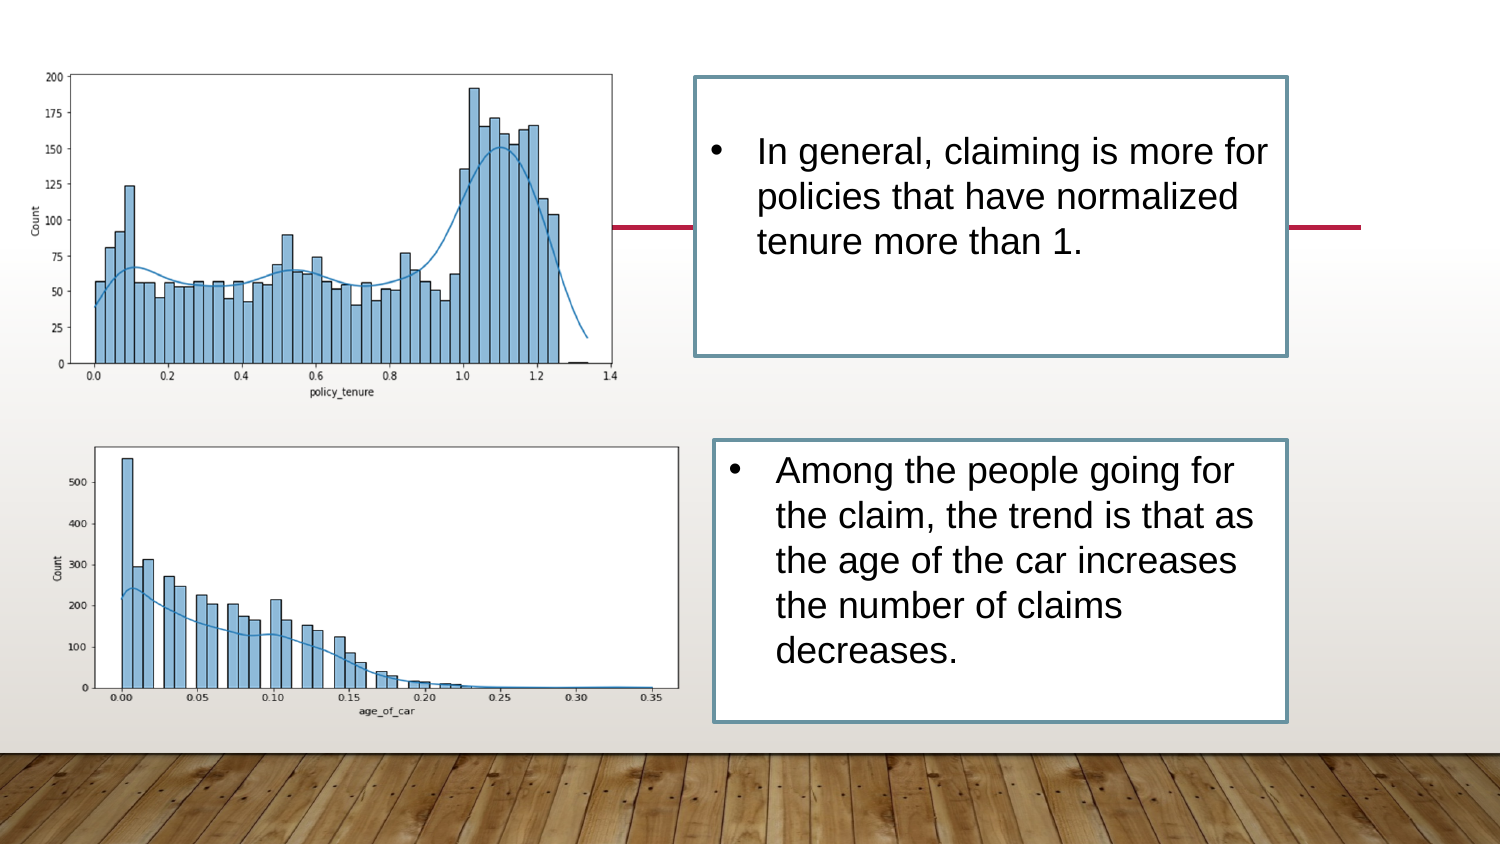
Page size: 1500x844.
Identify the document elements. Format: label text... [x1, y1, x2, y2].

picture [24, 65, 626, 404]
text_box Among the people going for the claim, the trend is that as the age of the car increases the number of claims decreases. [713, 440, 1288, 722]
picture [0, 753, 1500, 844]
text_box In general, claiming is more for policies that have normalized tenure more than 1. [695, 77, 1288, 357]
picture [45, 439, 685, 722]
